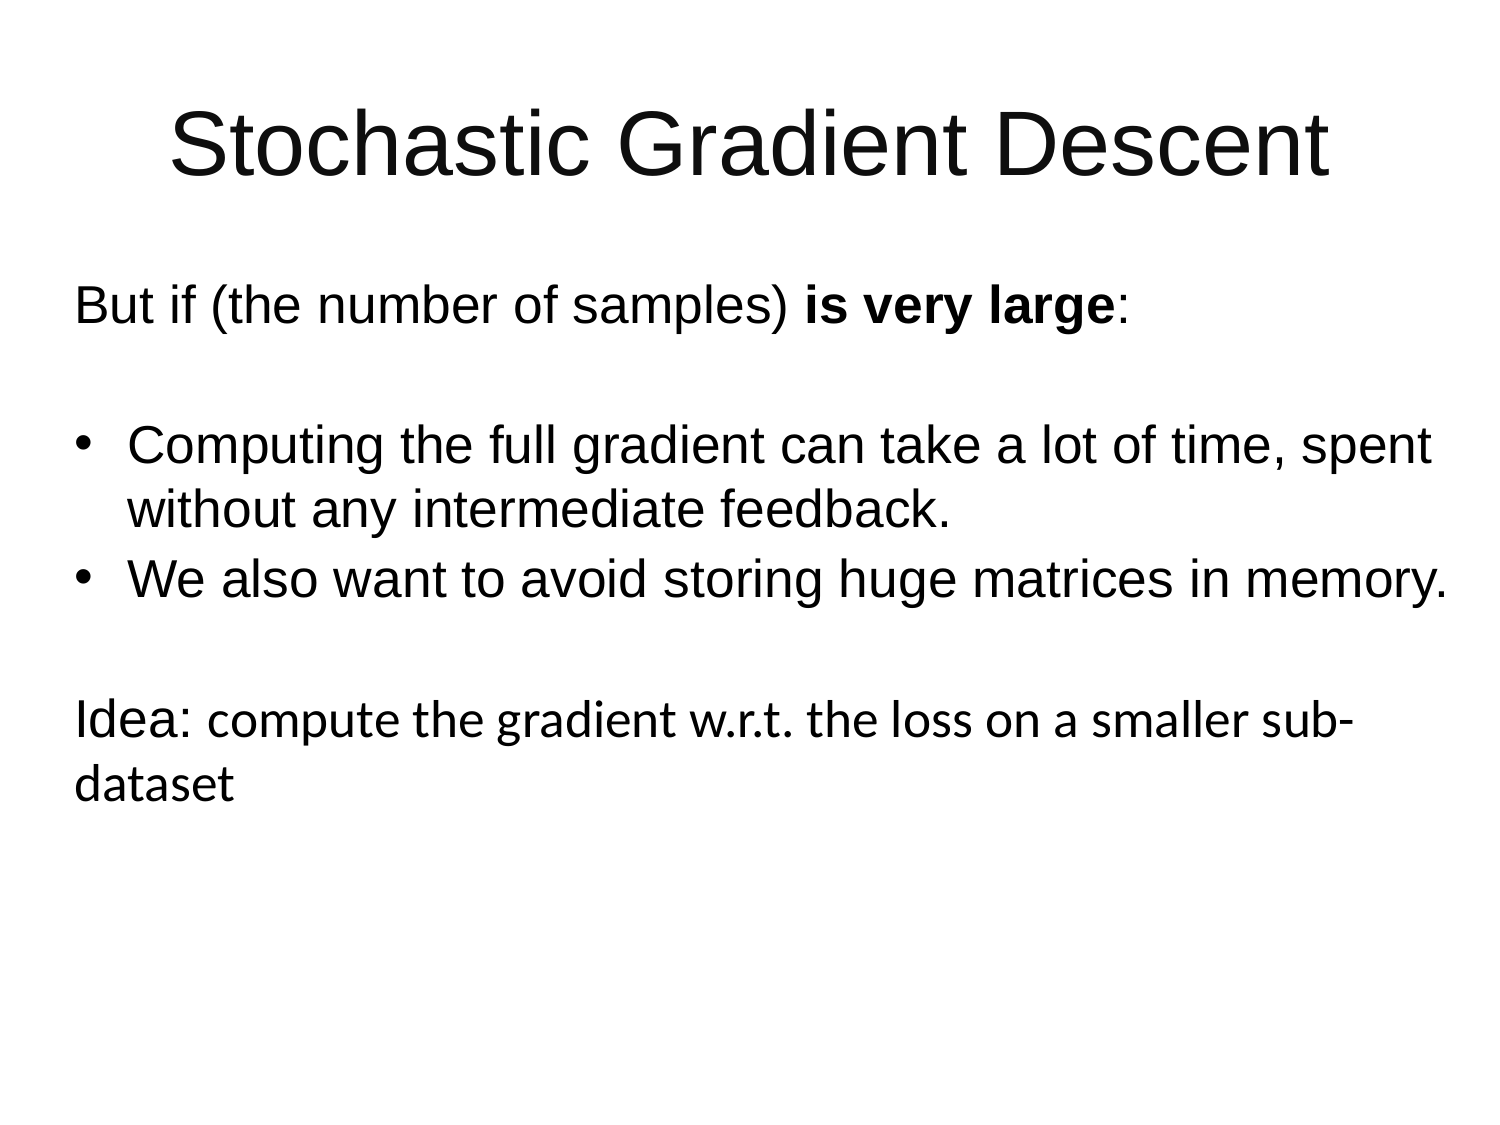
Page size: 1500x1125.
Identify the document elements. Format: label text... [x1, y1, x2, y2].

title Stochastic Gradient Descent [75, 45, 1425, 233]
